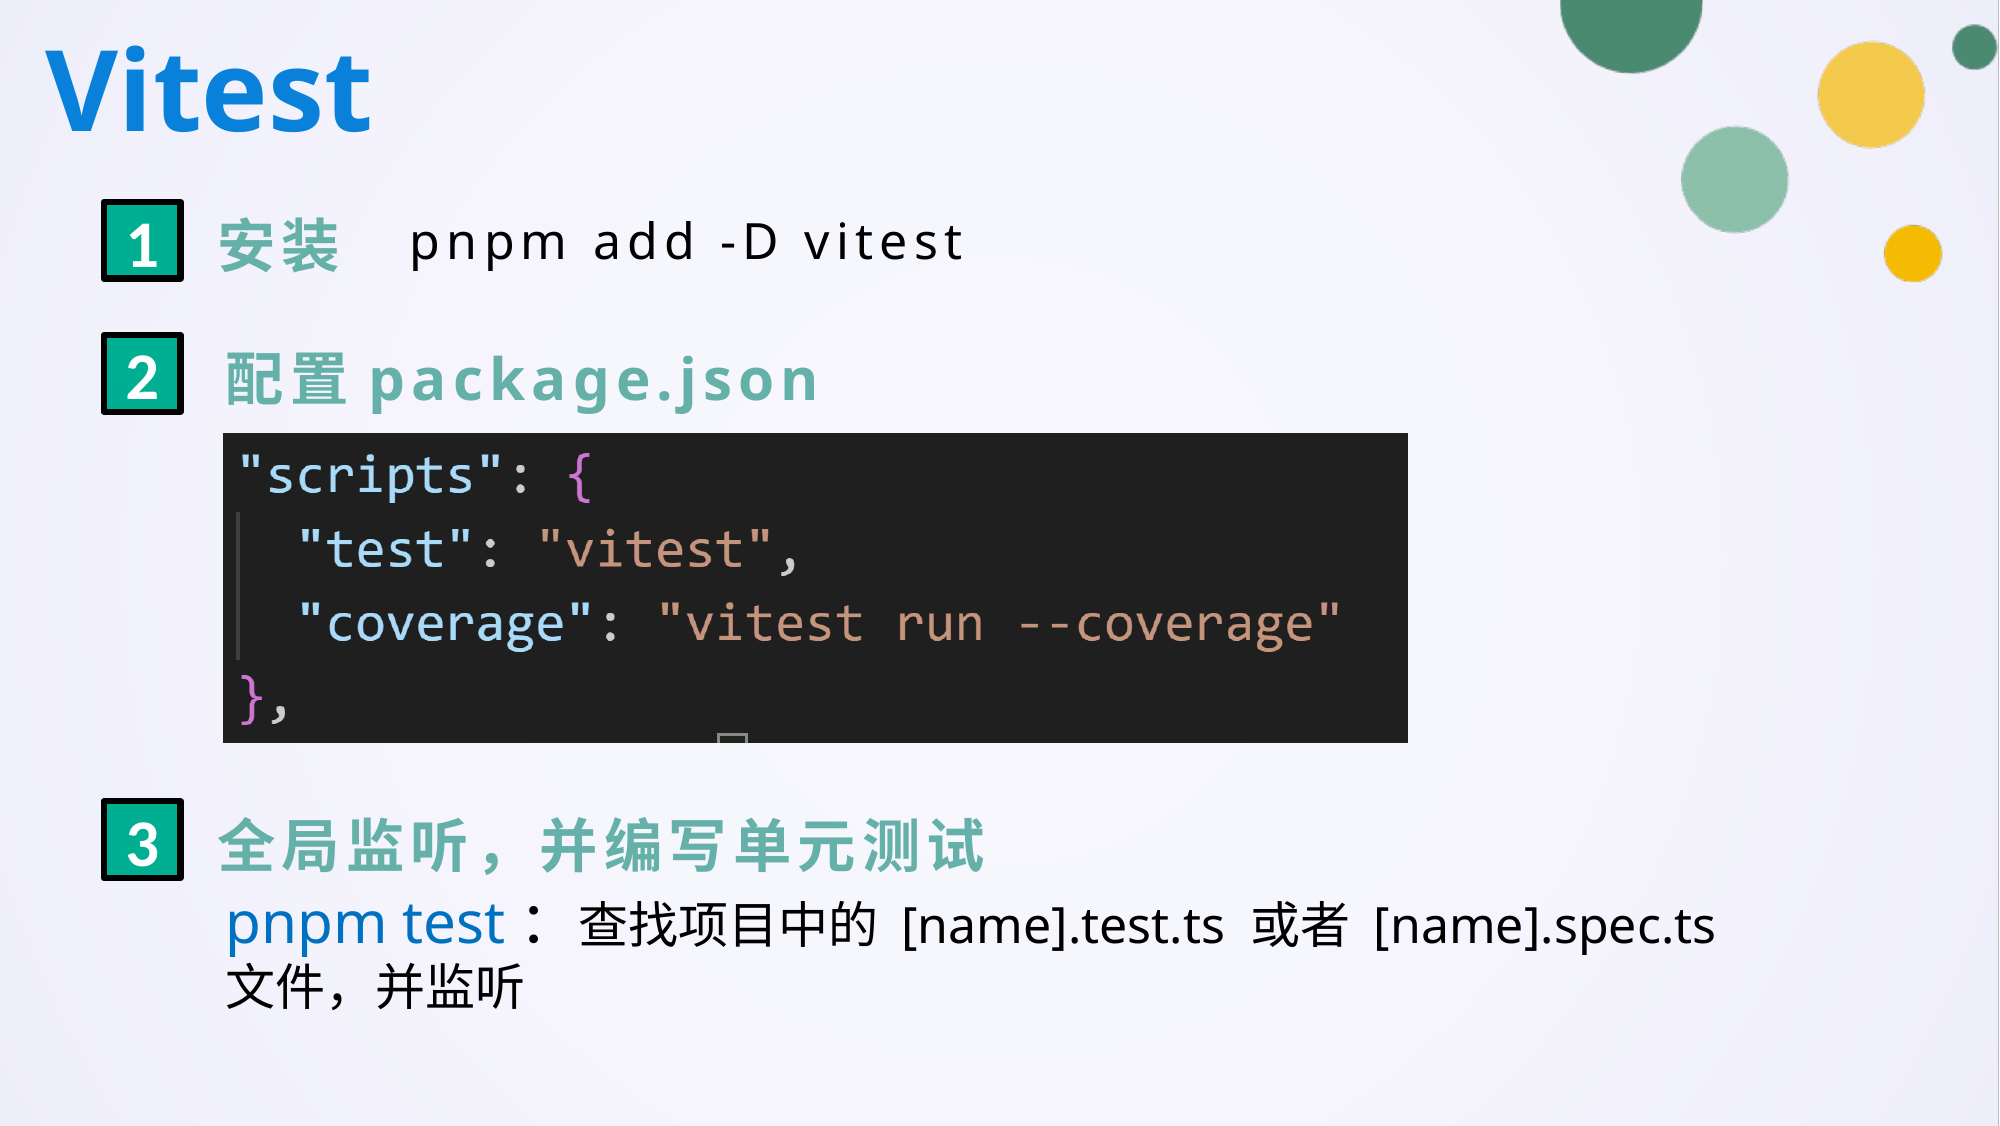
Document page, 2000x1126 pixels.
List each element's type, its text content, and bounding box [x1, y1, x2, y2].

text_box Vitest [31, 11, 482, 162]
text_box 2 [102, 333, 183, 414]
picture [0, 0, 2000, 1126]
text_box 安装 [202, 201, 395, 287]
text_box pnpm add -D vitest [395, 201, 1222, 290]
text_box pnpm test：查找项目中的 [name].test.ts 或者 [name].spec.ts 文件，并监听 [211, 877, 1762, 1023]
text_box 配置package.json [211, 335, 1212, 420]
text_box 1 [102, 200, 183, 281]
text_box 全局监听，并编写单元测试 [202, 801, 1018, 887]
text_box 3 [102, 799, 183, 880]
